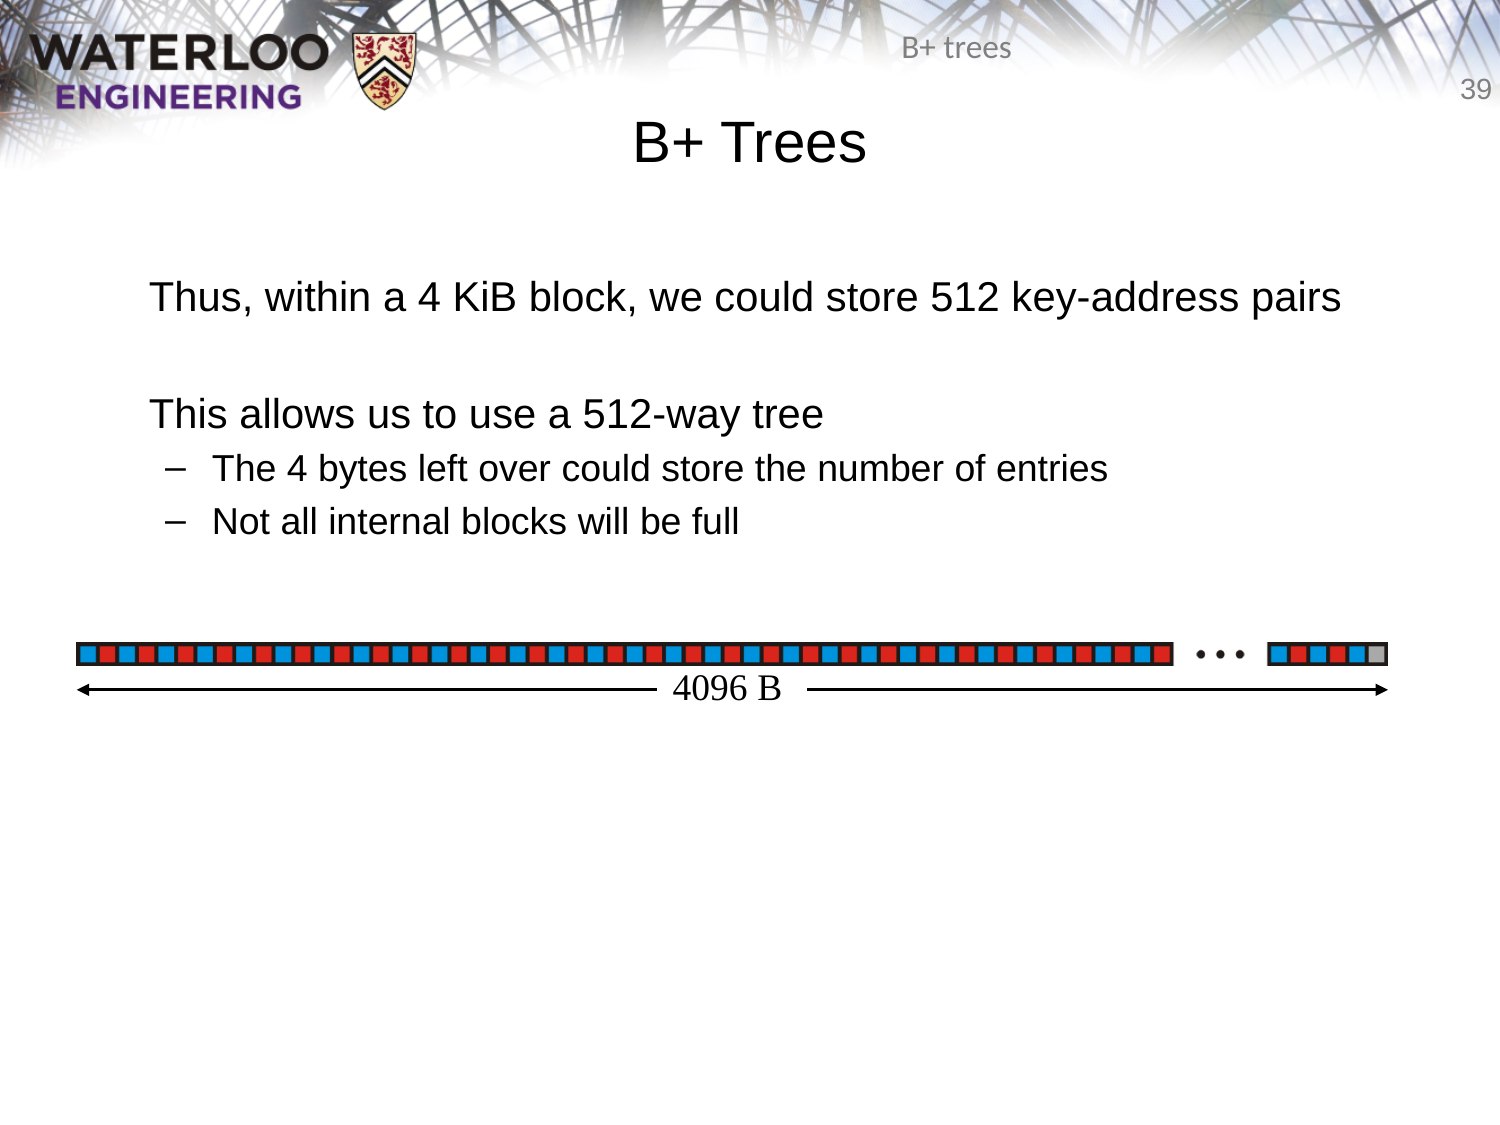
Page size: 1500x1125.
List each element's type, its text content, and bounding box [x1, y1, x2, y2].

list Thus, within a 4 KiB block, we could store 512 key-address pairs This allows us to use a 512-way tree The 4 bytes left over could store the number of entries Not all internal blocks will be full [74, 262, 1426, 1006]
title B+ Trees [74, 44, 1426, 233]
text_box 4096 B [657, 674, 798, 716]
picture [0, 0, 1500, 1125]
